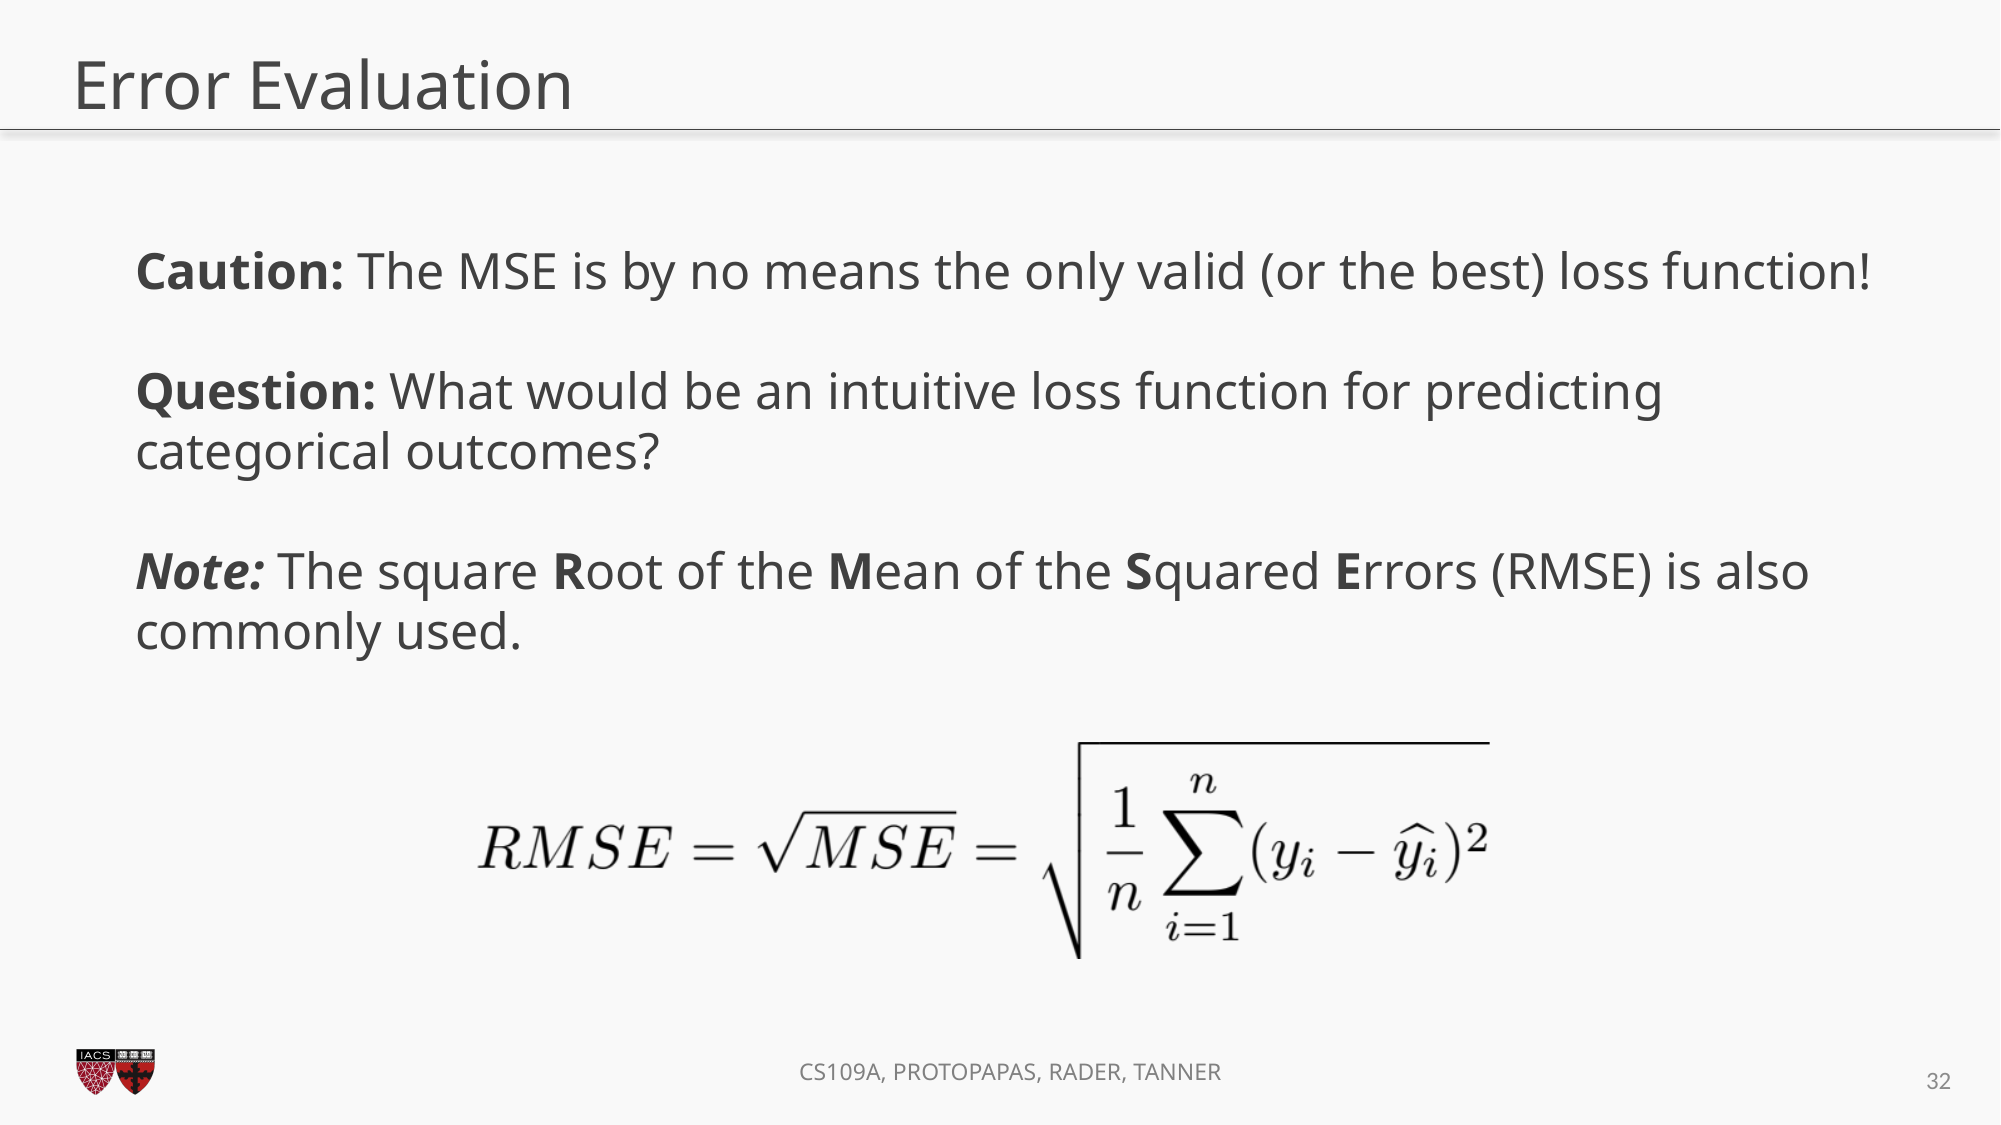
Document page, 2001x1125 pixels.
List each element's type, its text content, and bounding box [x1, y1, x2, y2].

text_box [1173, 1038, 1204, 1100]
picture [75, 1049, 155, 1095]
text_box Caution: The MSE is by no means the only valid (or the best) loss function! Question: What would be an intuitive loss function for predicting categorical outcomes? Note: The square Root of the Mean of the Squared Errors (RMSE) is also commonly used. [120, 232, 1922, 667]
picture [476, 741, 1490, 960]
slide_number 31 [1500, 1050, 1967, 1110]
title Error Evaluation [57, 35, 1943, 162]
